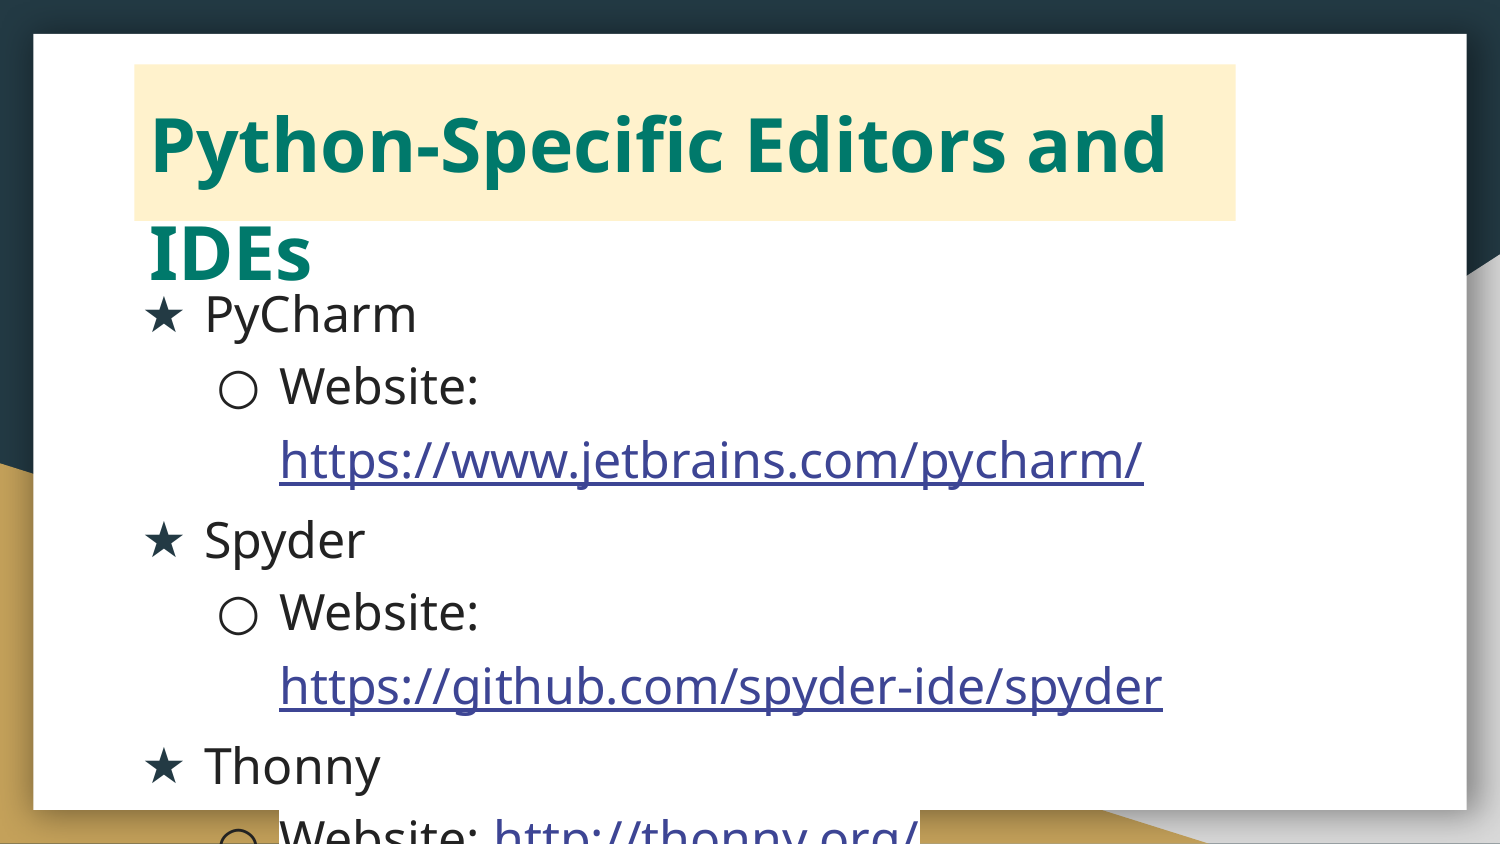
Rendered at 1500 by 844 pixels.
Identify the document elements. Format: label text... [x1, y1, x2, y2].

list PyCharm Website: https://www.jetbrains.com/pycharm/ Spyder Website: https://github.com/spyder-ide/spyder Thonny Website: http://thonny.org/ [114, 255, 1346, 658]
title Python-Specific Editors and IDEs [134, 64, 1236, 221]
